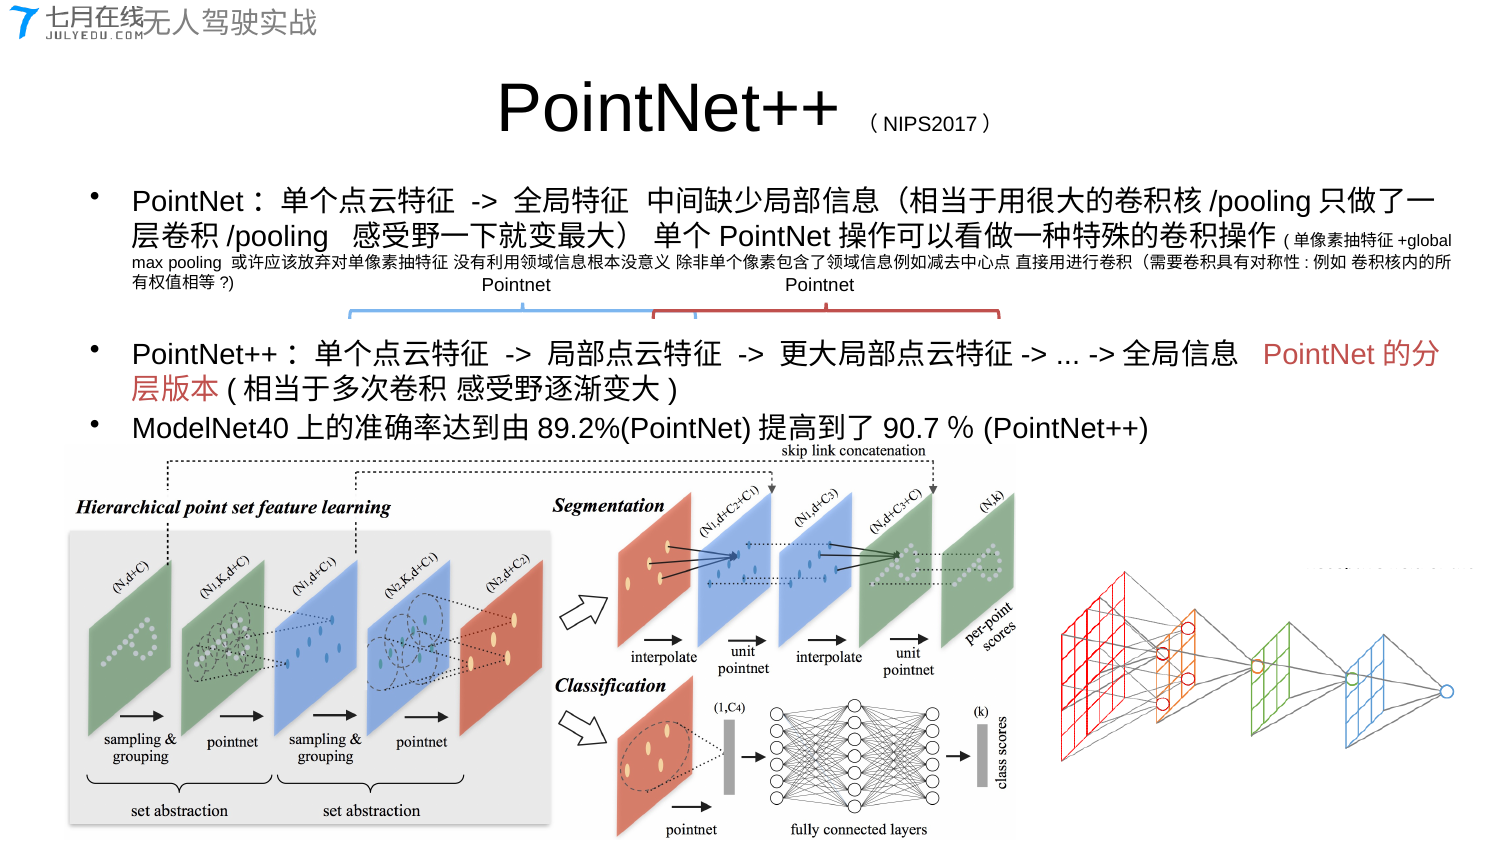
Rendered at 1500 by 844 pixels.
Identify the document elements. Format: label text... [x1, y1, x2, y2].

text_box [349, 264, 1000, 319]
list PointNet：单个点云特征 -> 全局特征 中间缺少局部信息（相当于用很大的卷积核/pooling只做了一层卷积/pooling 感受野一下就变最大） 单个PointNet操作可以看做一种特殊的卷积操作(单像素抽特征+global max pooling 或许应该放弃对单像素抽特征 没有利用领域信息根本没意义 除非单个像素包含了领域信息例如减去中心点 直接用进行卷积（需要卷积具有对称性:例如 卷积核内的所有权值相等?) PointNet++：单个点云特征 -> 局部点云特征 -> 更大局部点云特征-> ... ->全局信息 PointNet的分层版本(相当于多次卷积 感受野逐渐变大) ModelNet40上的准确率达到由89.2%(PointNet)提高到了90.7％(PointNet++) [74, 174, 1479, 754]
title PointNet++（NIPS2017） [74, 33, 1426, 174]
picture [7, 3, 144, 41]
picture [1042, 568, 1479, 765]
picture [64, 444, 1016, 840]
